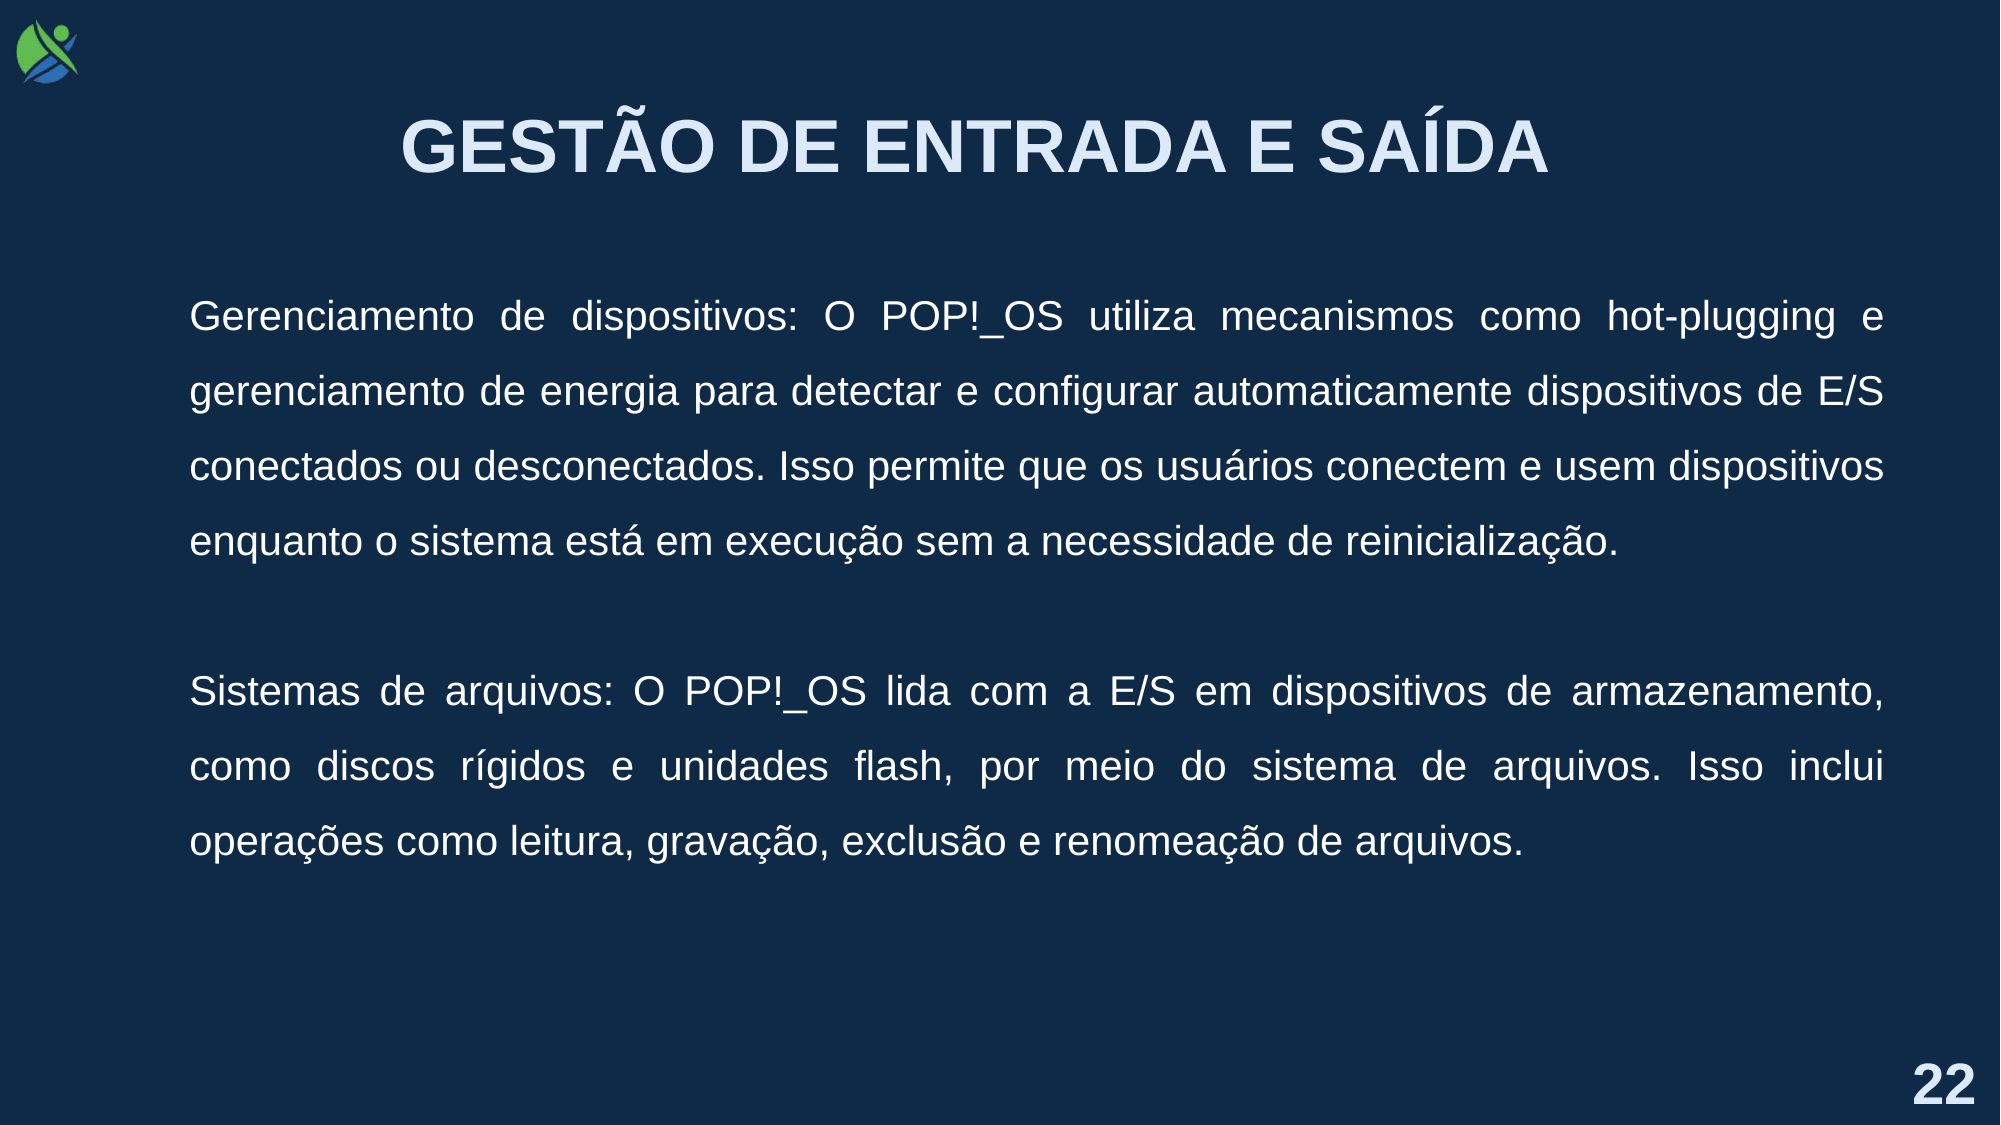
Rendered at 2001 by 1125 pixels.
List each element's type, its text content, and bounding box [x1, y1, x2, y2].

text_box Gerenciamento de dispositivos: O POP!_OS utiliza mecanismos como hot-plugging e gerenciamento de energia para detectar e configurar automaticamente dispositivos de E/S conectados ou desconectados. Isso permite que os usuários conectem e usem dispositivos enquanto o sistema está em execução sem a necessidade de reinicialização. Sistemas de arquivos: O POP!_OS lida com a E/S em dispositivos de armazenamento, como discos rígidos e unidades flash, por meio do sistema de arquivos. Isso inclui operações como leitura, gravação, exclusão e renomeação de arquivos. [99, 256, 1901, 872]
picture [0, 0, 205, 91]
text_box GESTÃO DE ENTRADA E SAÍDA [385, 90, 1615, 196]
text_box 22 [1897, 1039, 2000, 1124]
